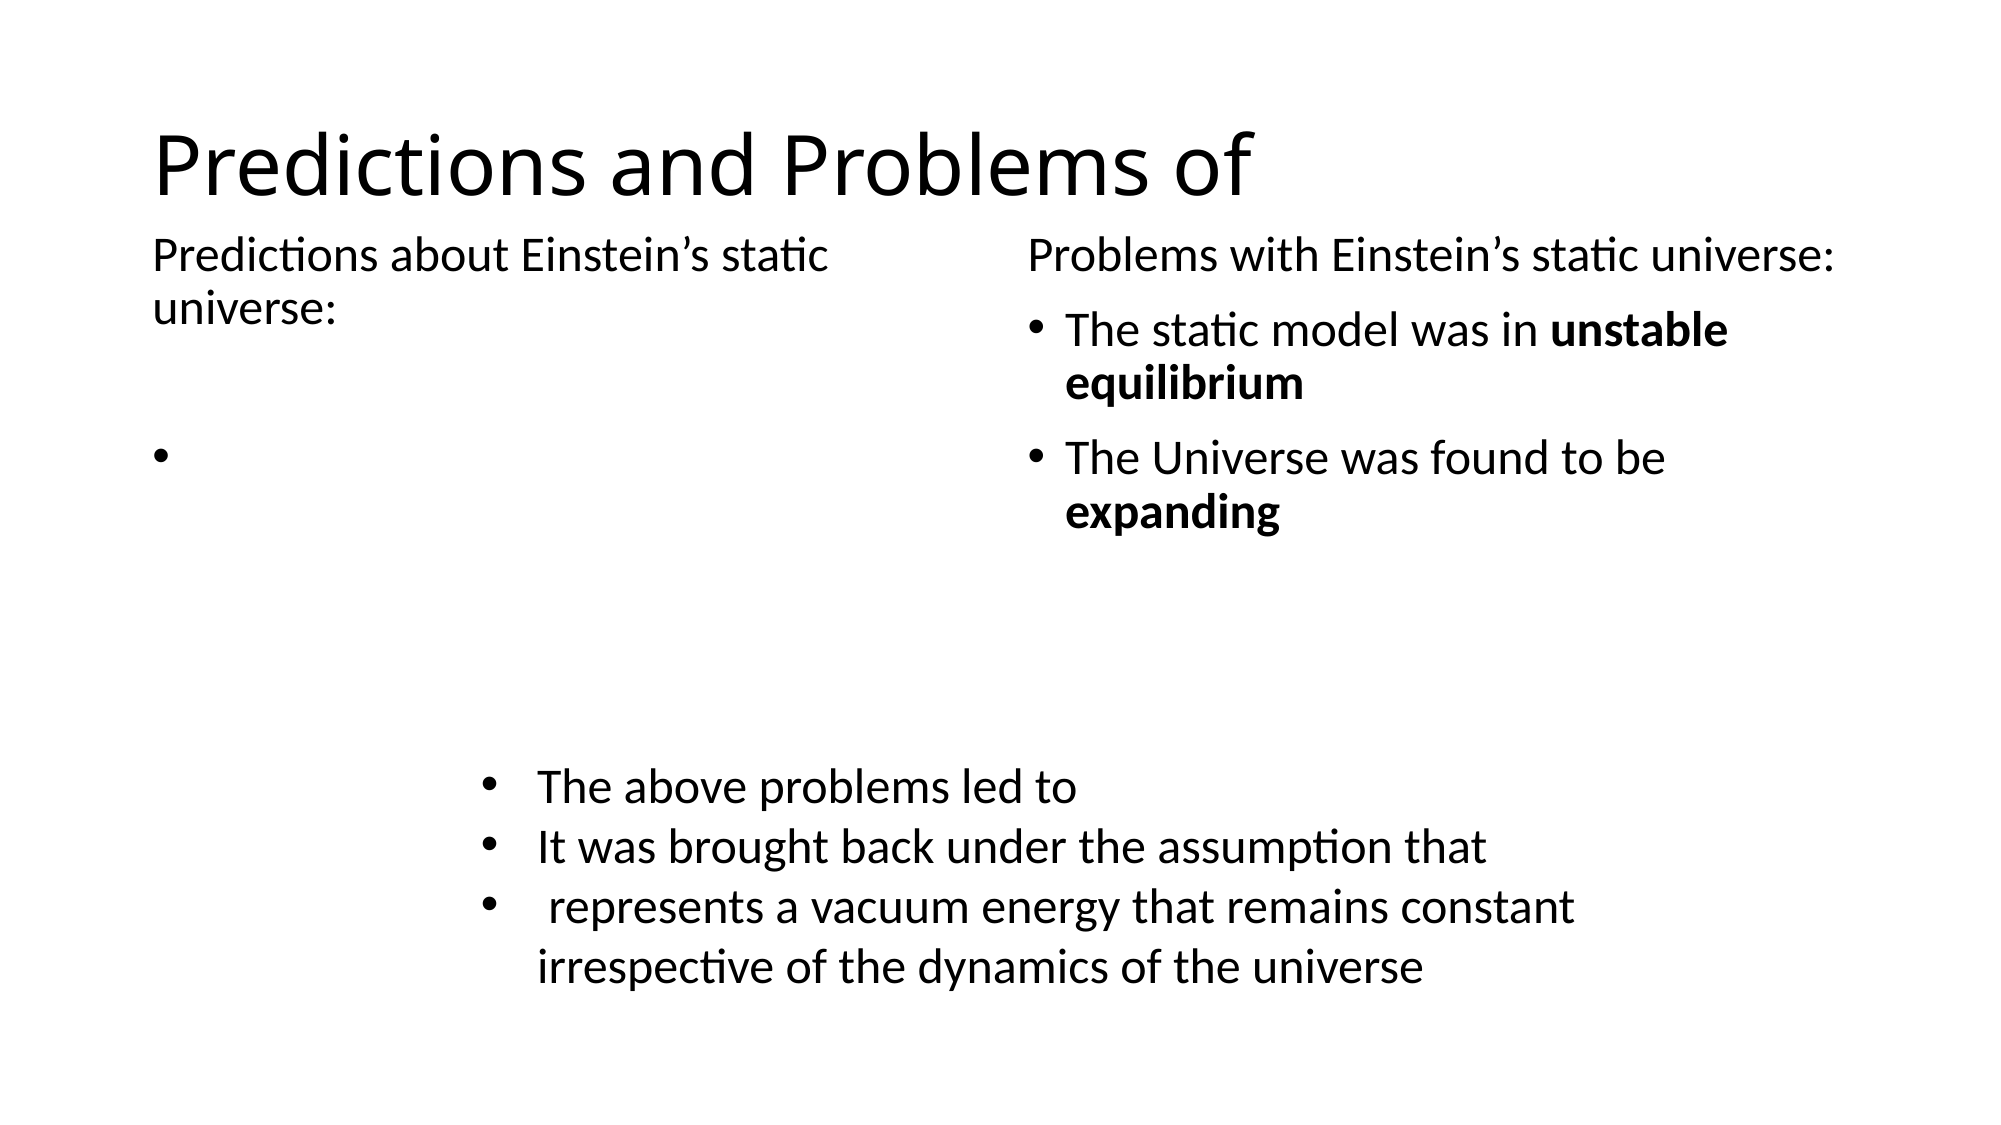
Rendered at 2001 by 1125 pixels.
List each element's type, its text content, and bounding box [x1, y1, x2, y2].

list Problems with Einstein’s static universe: The static model was in unstable equilibrium The Universe was found to be expanding [1012, 220, 1863, 935]
